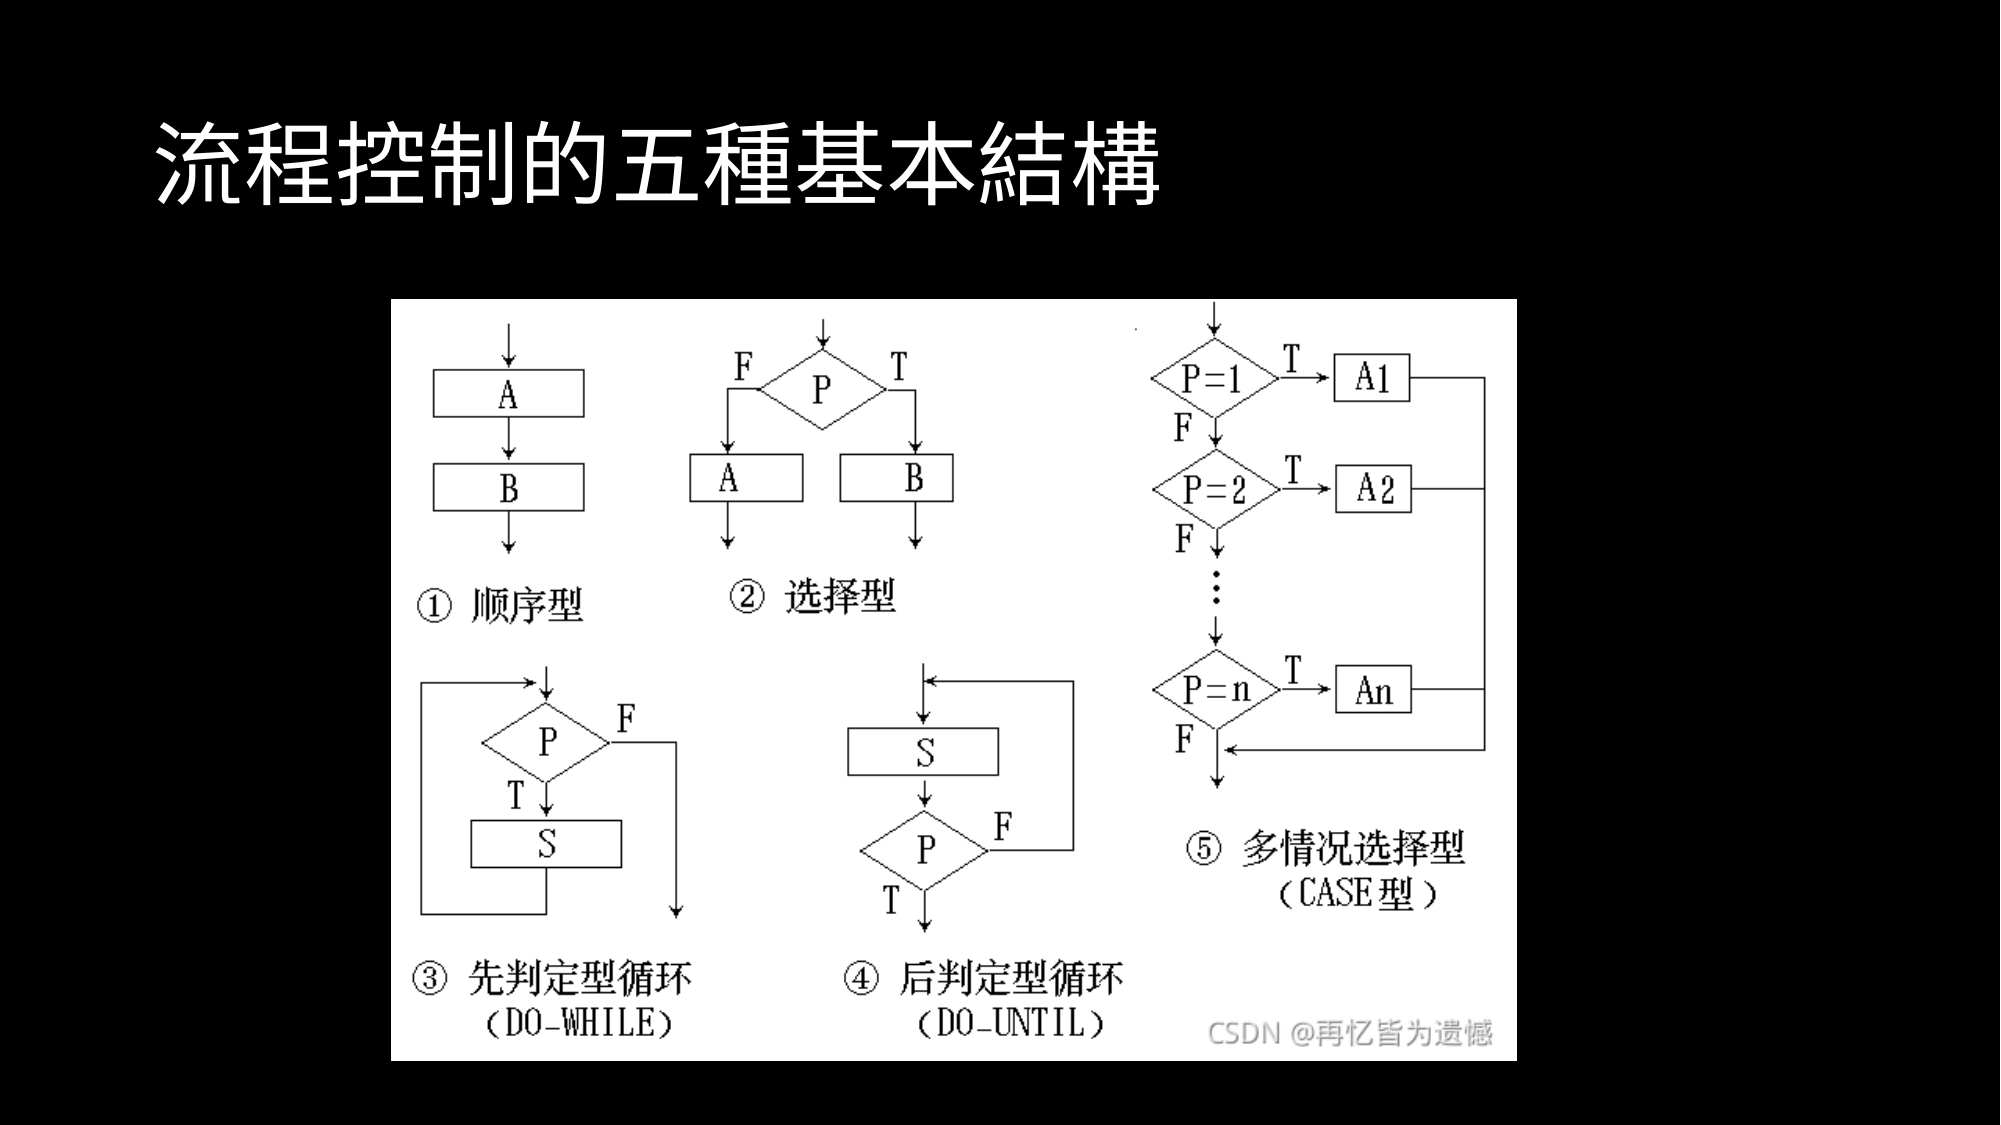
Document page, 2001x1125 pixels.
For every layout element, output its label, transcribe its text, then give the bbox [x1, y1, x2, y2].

picture [391, 299, 1517, 1061]
title 流程控制的五種基本結構 [137, 59, 1863, 278]
